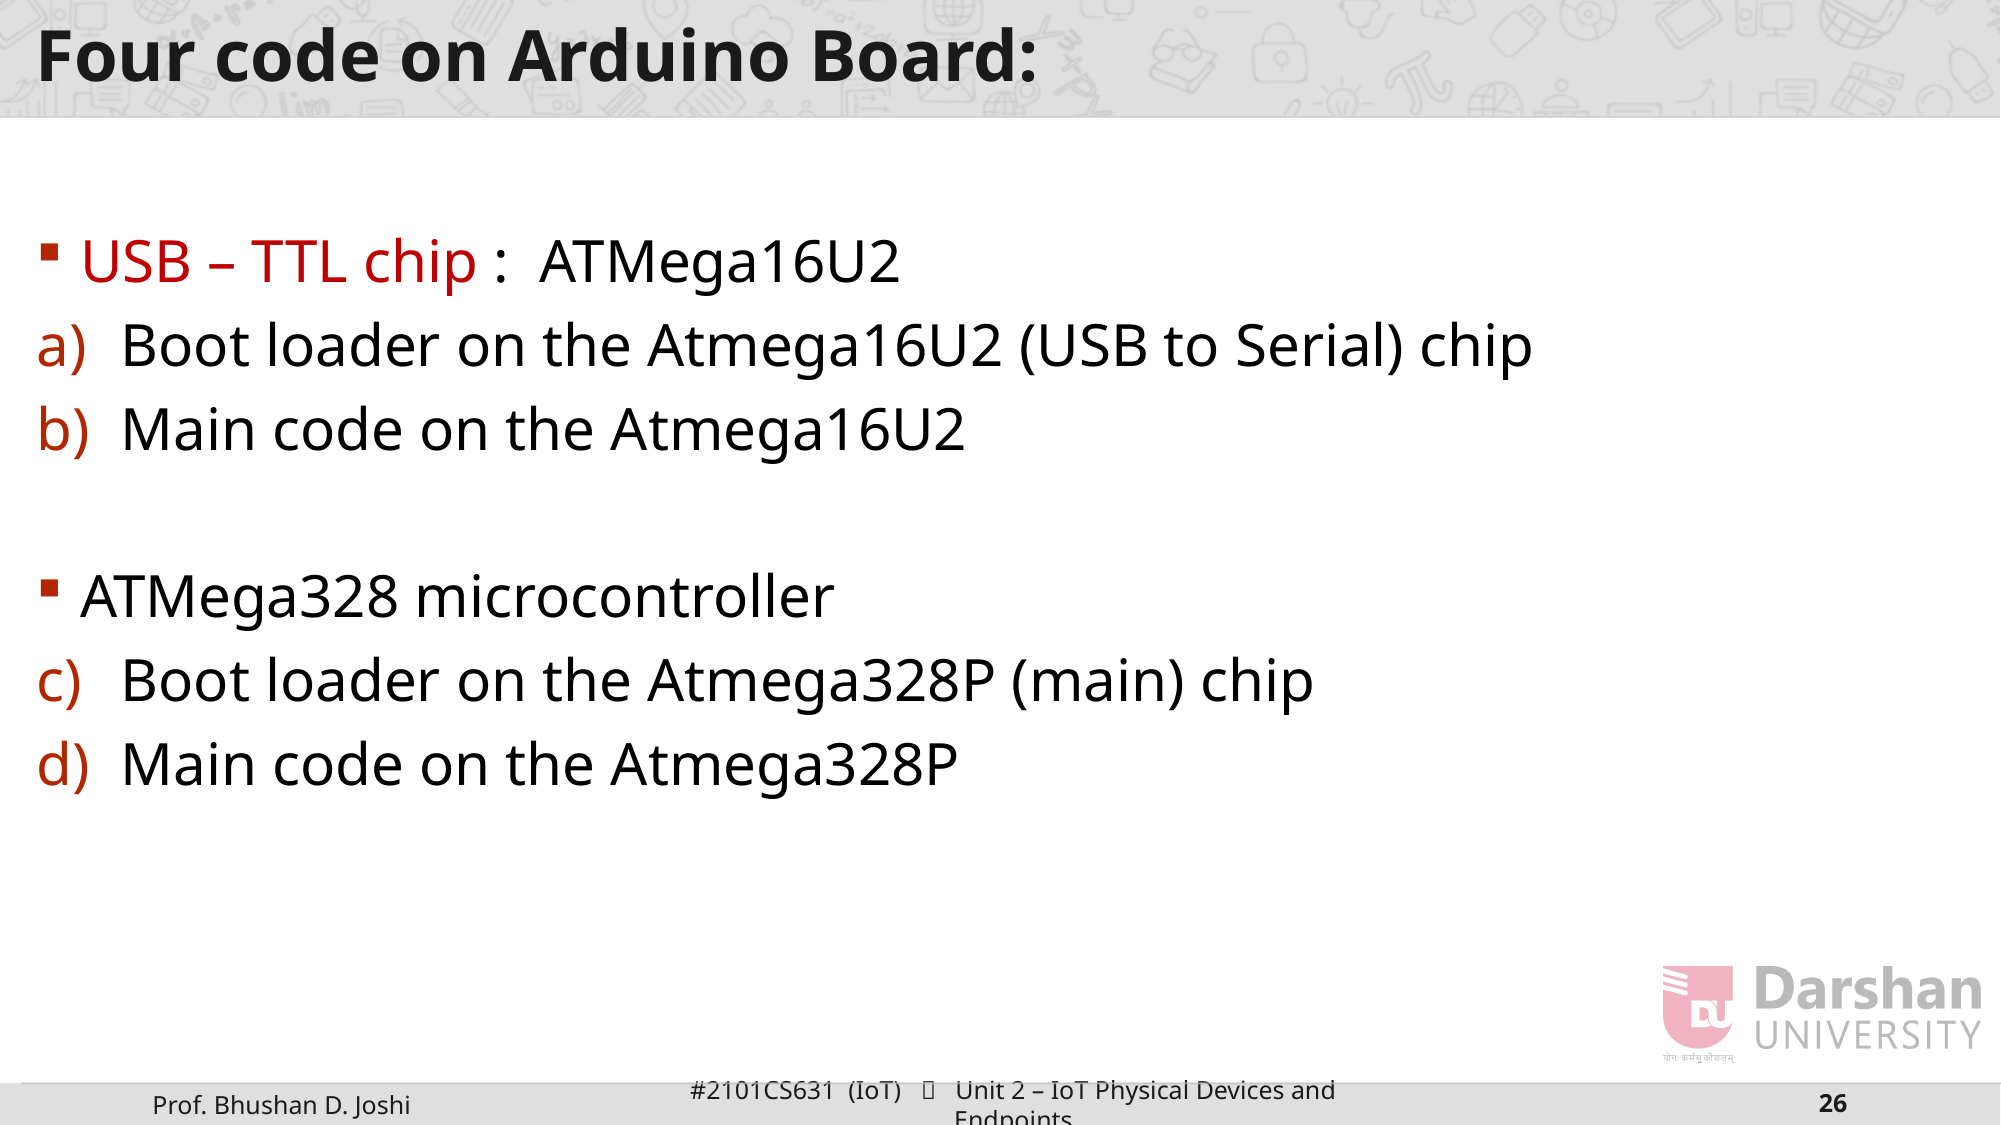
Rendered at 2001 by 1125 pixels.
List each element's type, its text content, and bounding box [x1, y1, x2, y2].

list USB – TTL chip : ATMega16U2 Boot loader on the Atmega16U2 (USB to Serial) chip Main code on the Atmega16U2 ATMega328 microcontroller Boot loader on the Atmega328P (main) chip Main code on the Atmega328P [21, 143, 1979, 1061]
title Four code on Arduino Board: [0, 0, 2000, 117]
